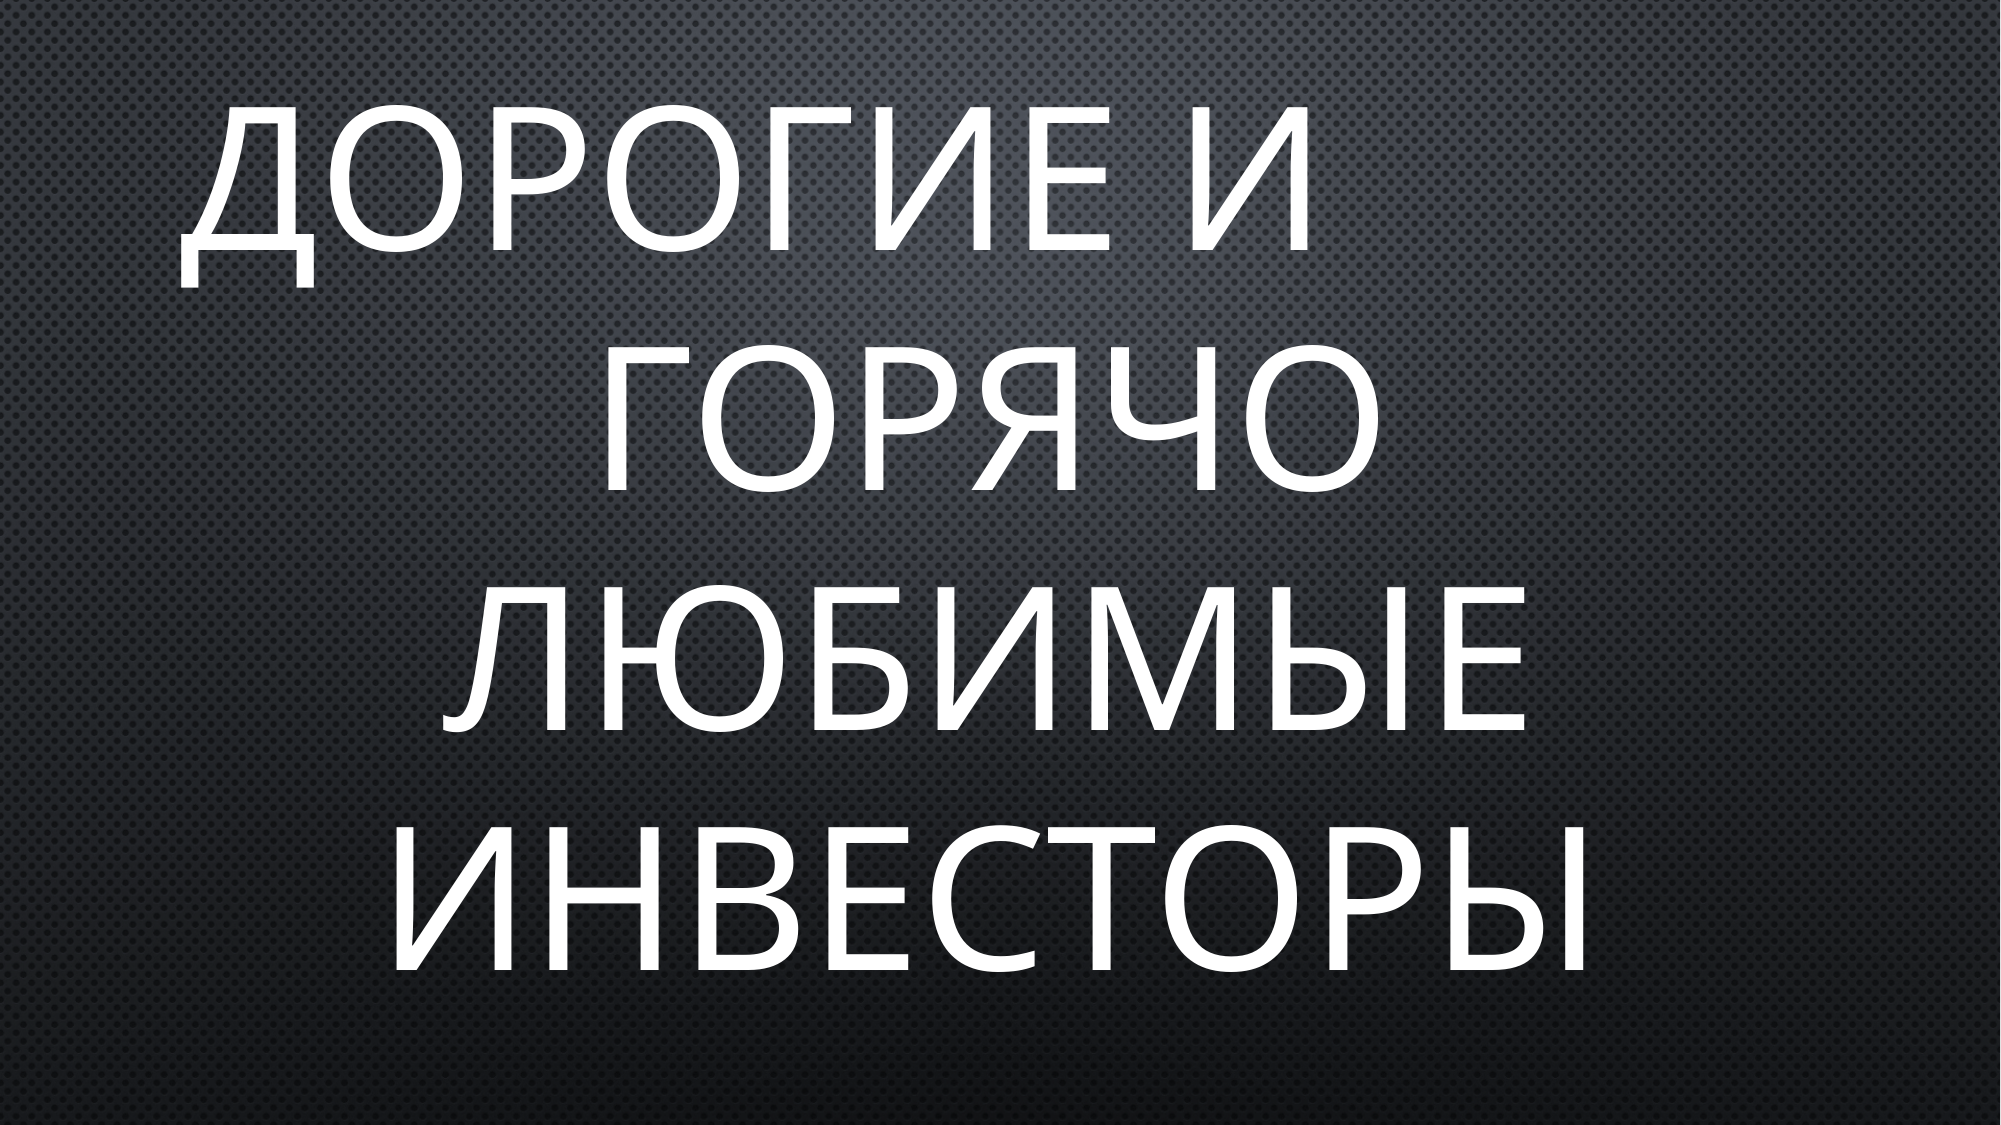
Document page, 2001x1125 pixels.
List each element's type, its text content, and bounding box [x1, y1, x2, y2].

text_box Дорогие и горячо любимые инвесторы [165, 70, 1816, 1018]
picture [0, 0, 2001, 1125]
